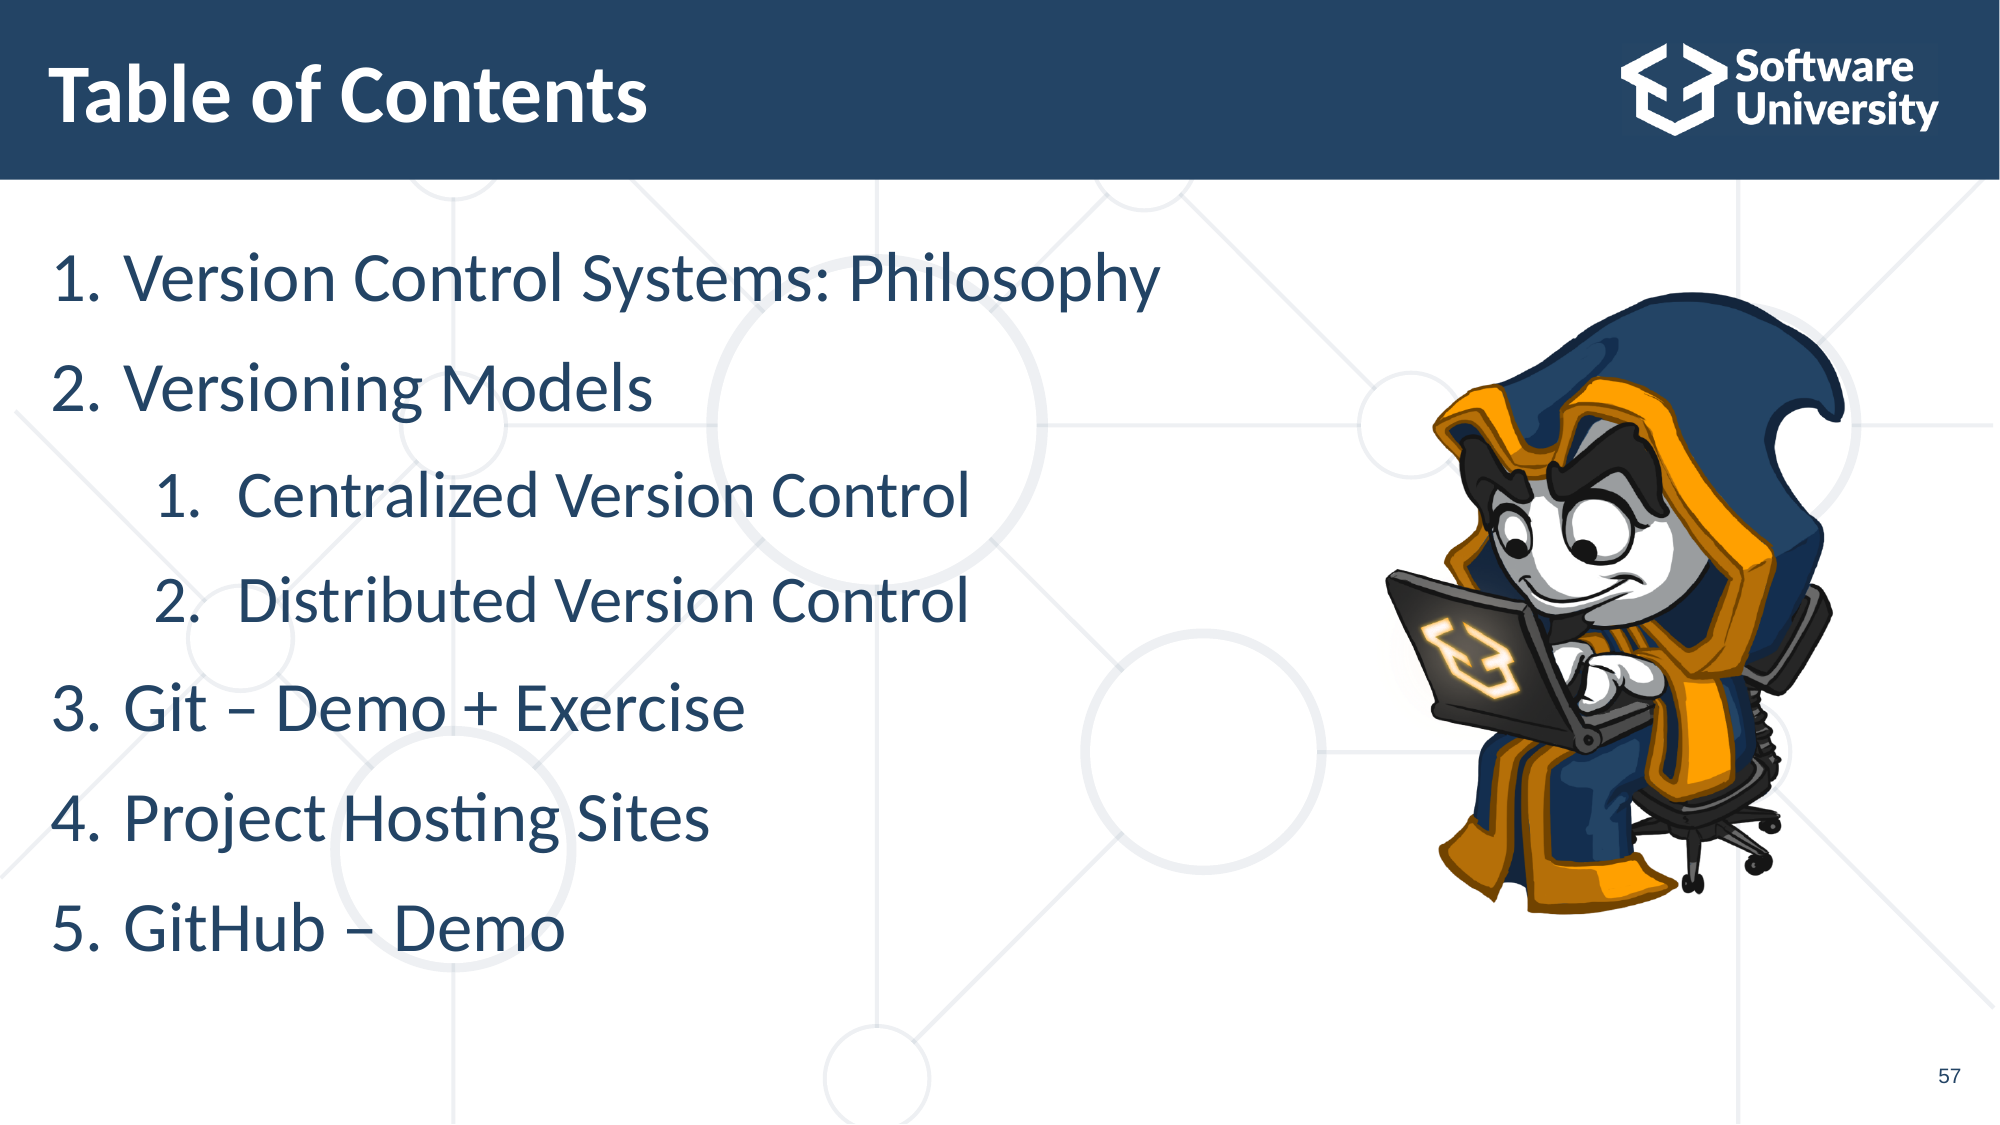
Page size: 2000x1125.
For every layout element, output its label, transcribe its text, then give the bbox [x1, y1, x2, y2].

slide_number 57 [1896, 1049, 1968, 1101]
title Table of Contents [31, 16, 1591, 162]
list Version Control Systems: Philosophy Versioning Models Centralized Version Control Distributed Version Control Git – Demo + Exercise Project Hosting Sites GitHub – Demo [32, 224, 1375, 1012]
picture [1375, 231, 1884, 951]
picture [1621, 43, 1939, 136]
